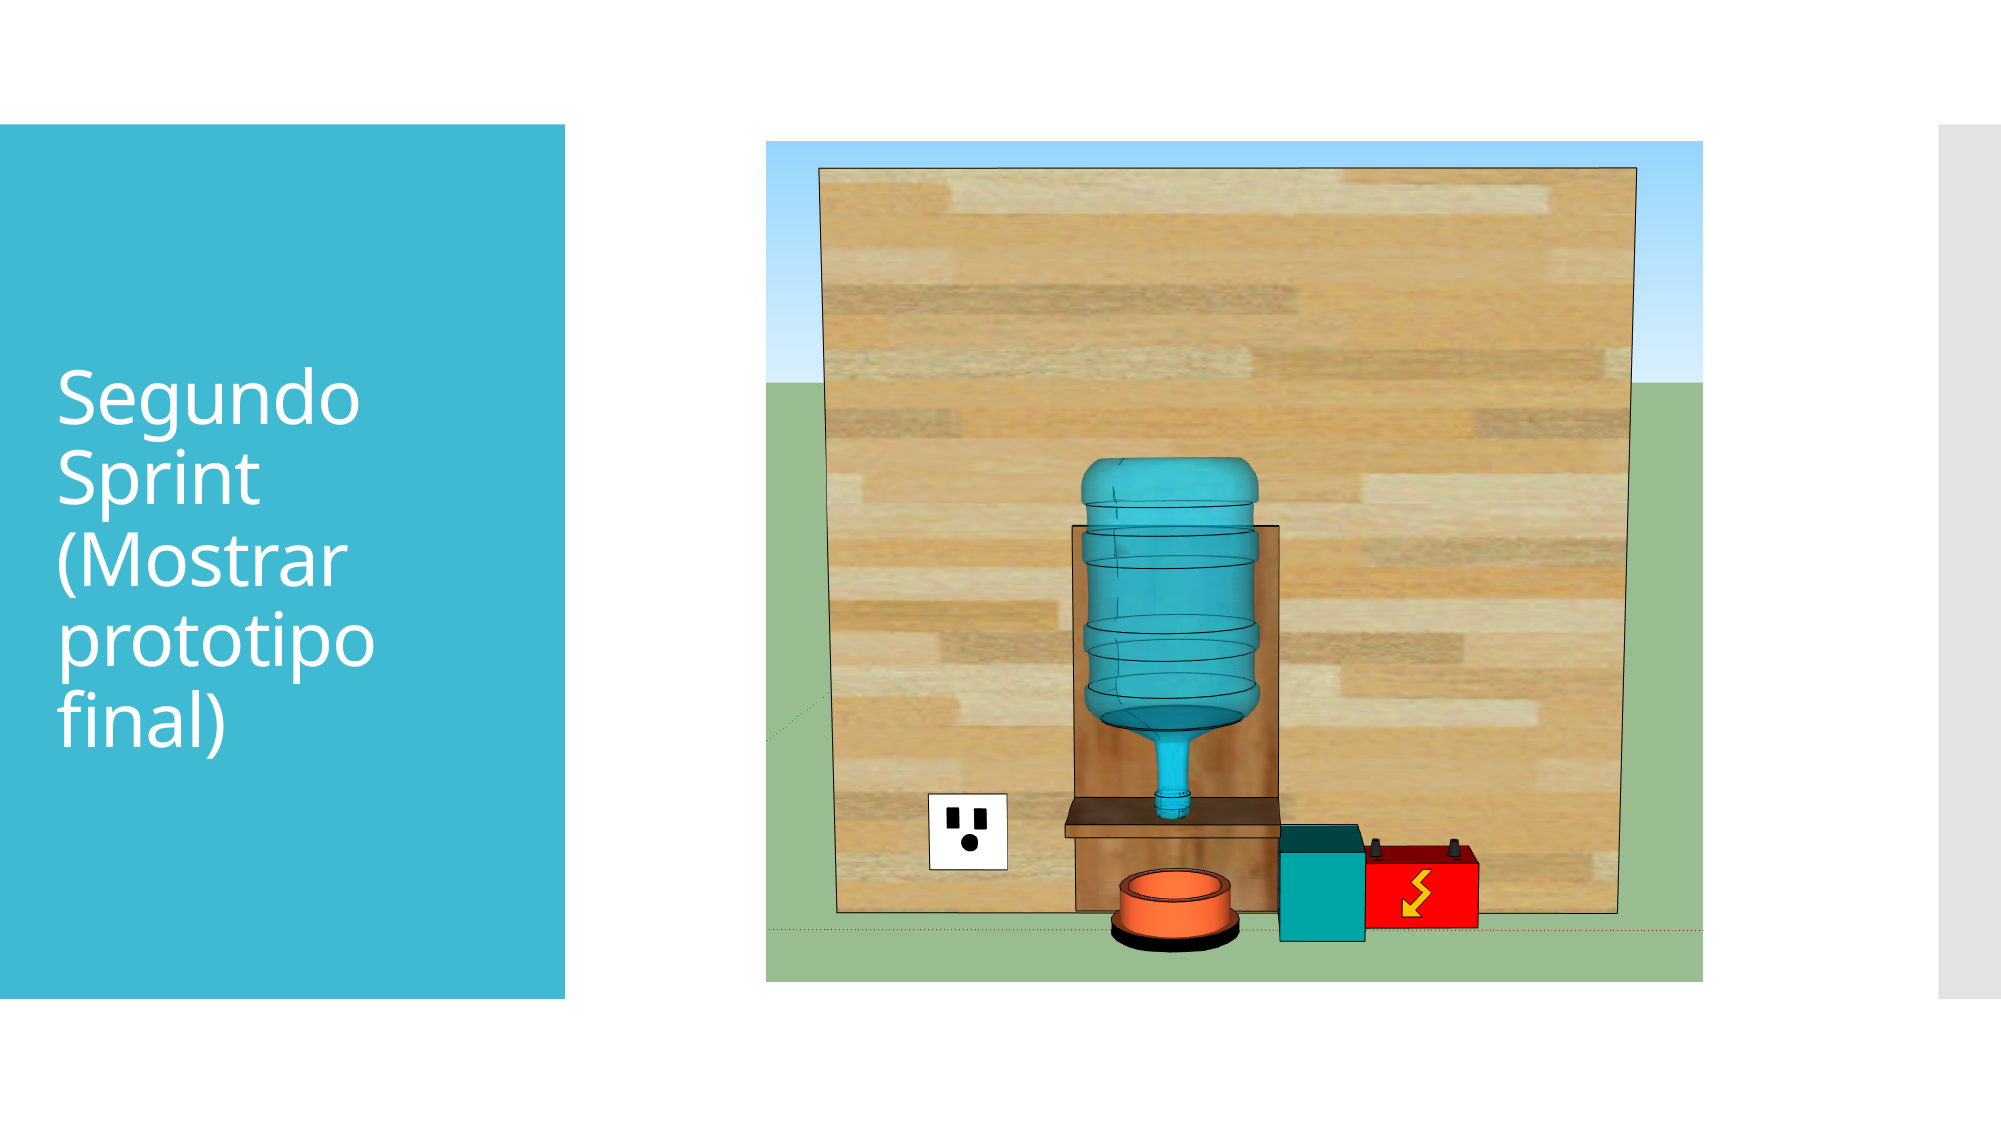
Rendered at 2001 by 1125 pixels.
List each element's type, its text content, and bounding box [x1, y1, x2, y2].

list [766, 141, 1703, 982]
title Segundo Sprint (Mostrar prototipo final) [41, 184, 525, 940]
